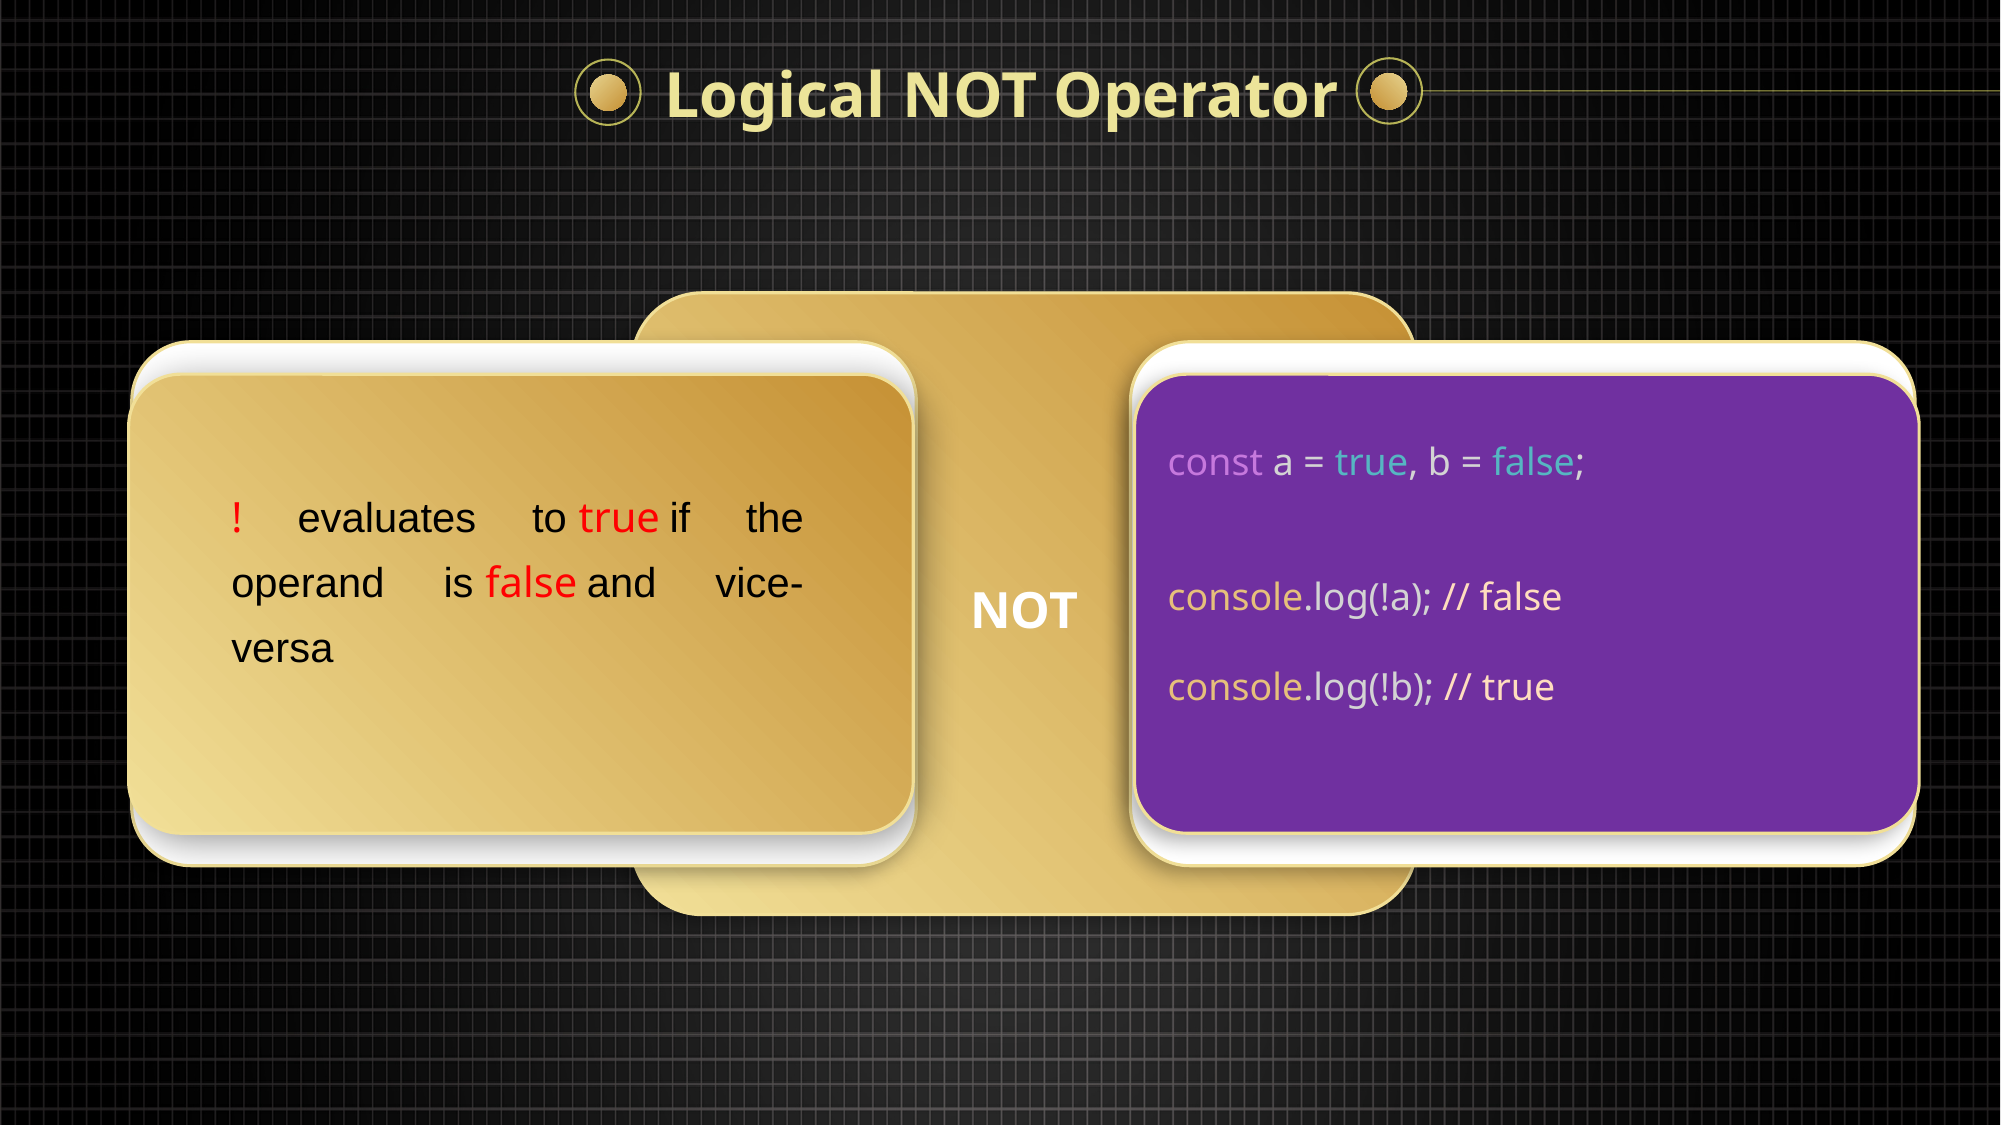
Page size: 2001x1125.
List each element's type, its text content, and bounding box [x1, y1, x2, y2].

text_box Logical NOT Operator [649, 47, 1355, 138]
text_box [574, 58, 642, 126]
text_box [588, 73, 628, 112]
text_box [1369, 72, 1409, 111]
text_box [128, 292, 1920, 915]
picture [0, 0, 2001, 1125]
text_box [1355, 57, 1423, 125]
